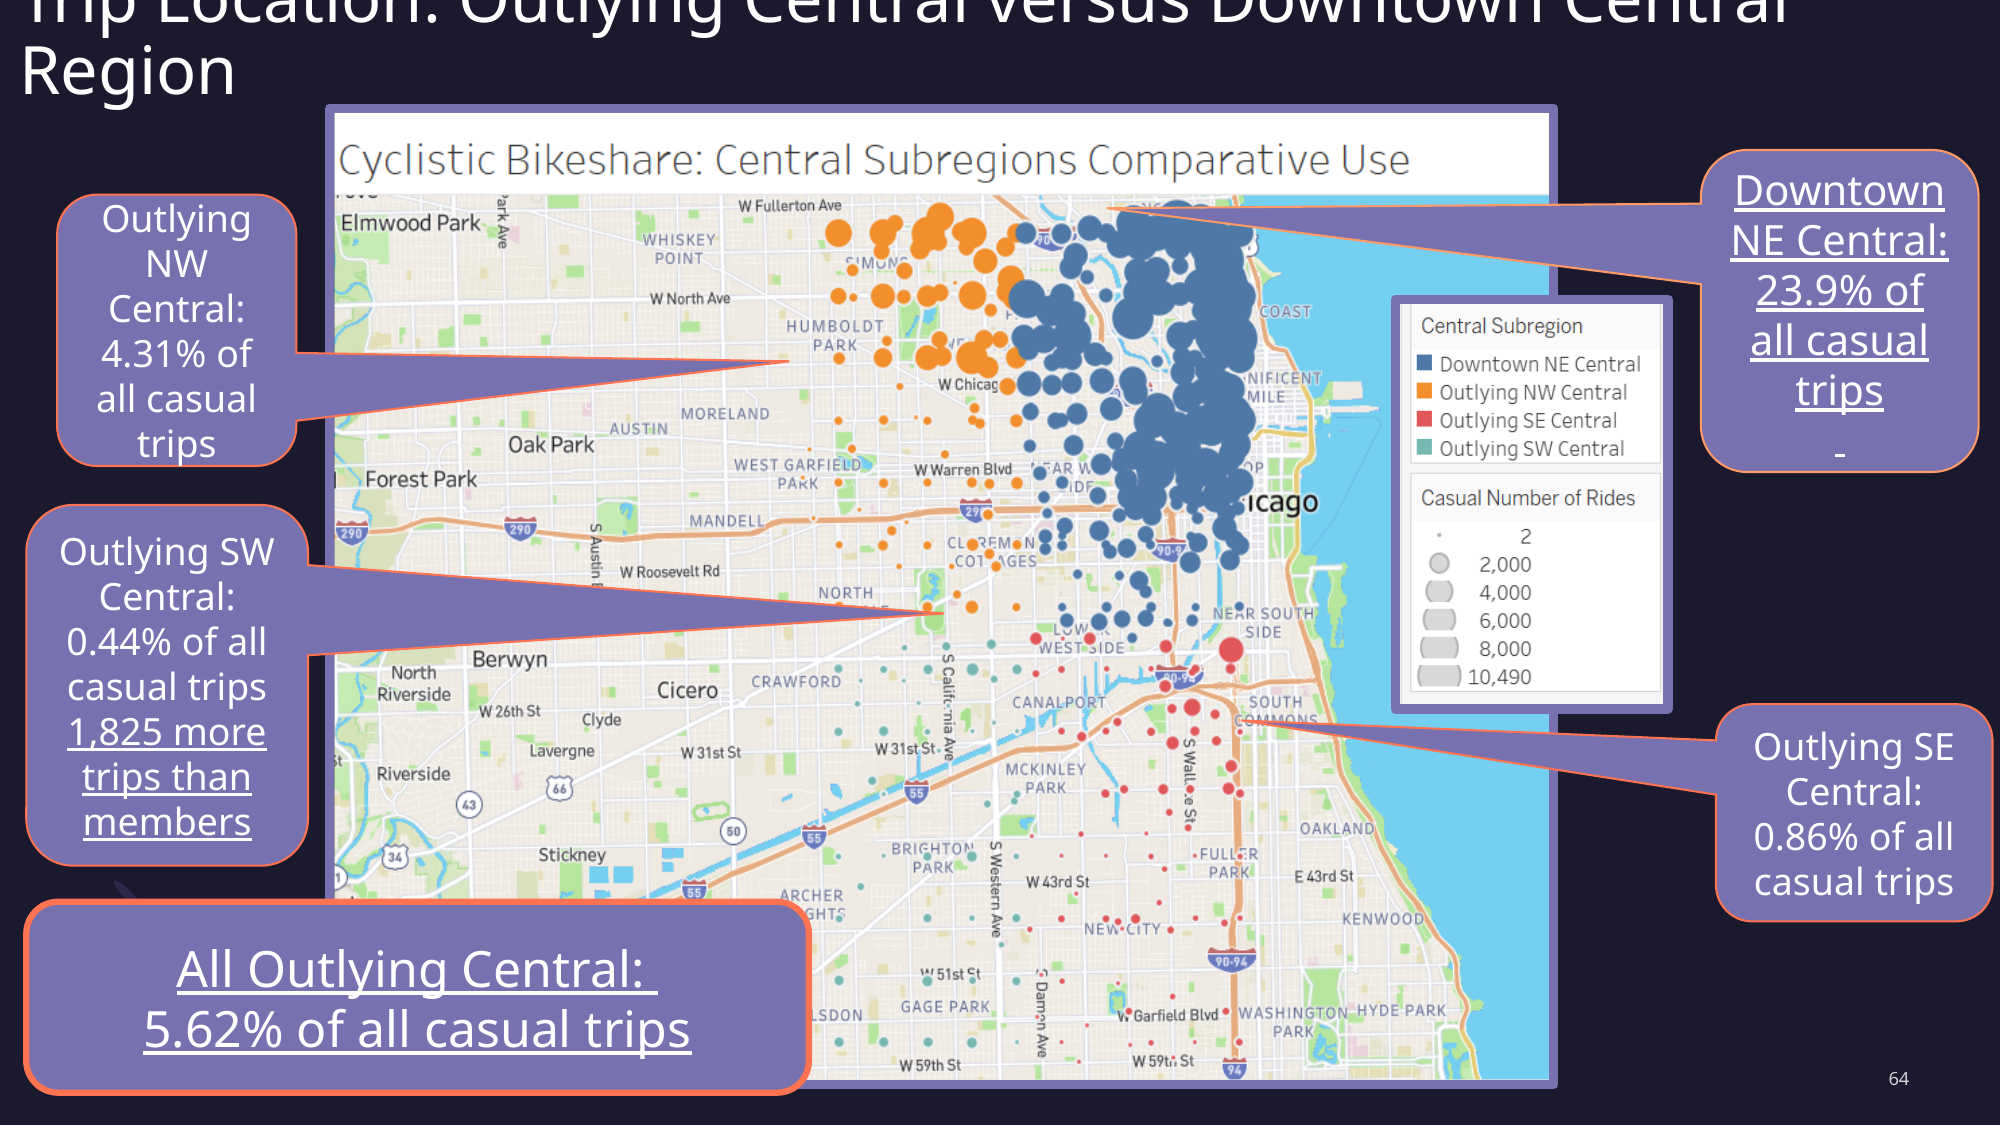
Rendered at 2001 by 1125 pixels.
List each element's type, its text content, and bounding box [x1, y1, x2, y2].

text_box All Outlying Central: 5.62% of all casual trips [25, 900, 804, 1094]
text_box [90, 656, 325, 900]
text_box Downtown NE Central: 23.9% of all casual trips [1664, 148, 1980, 474]
text_box Outlying NW Central: 4.31% of all casual trips [56, 193, 334, 468]
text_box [334, 112, 1664, 1081]
text_box Outlying SE Central: 0.86% of all casual trips [1664, 703, 1994, 923]
title Trip Location: Outlying Central versus Downtown Central Region [19, 15, 1979, 109]
text_box Outlying SW Central: 0.44% of all casual trips 1,825 more trips than members [25, 503, 334, 867]
text_box [90, 439, 325, 565]
slide_number 64 [1632, 1067, 1910, 1093]
